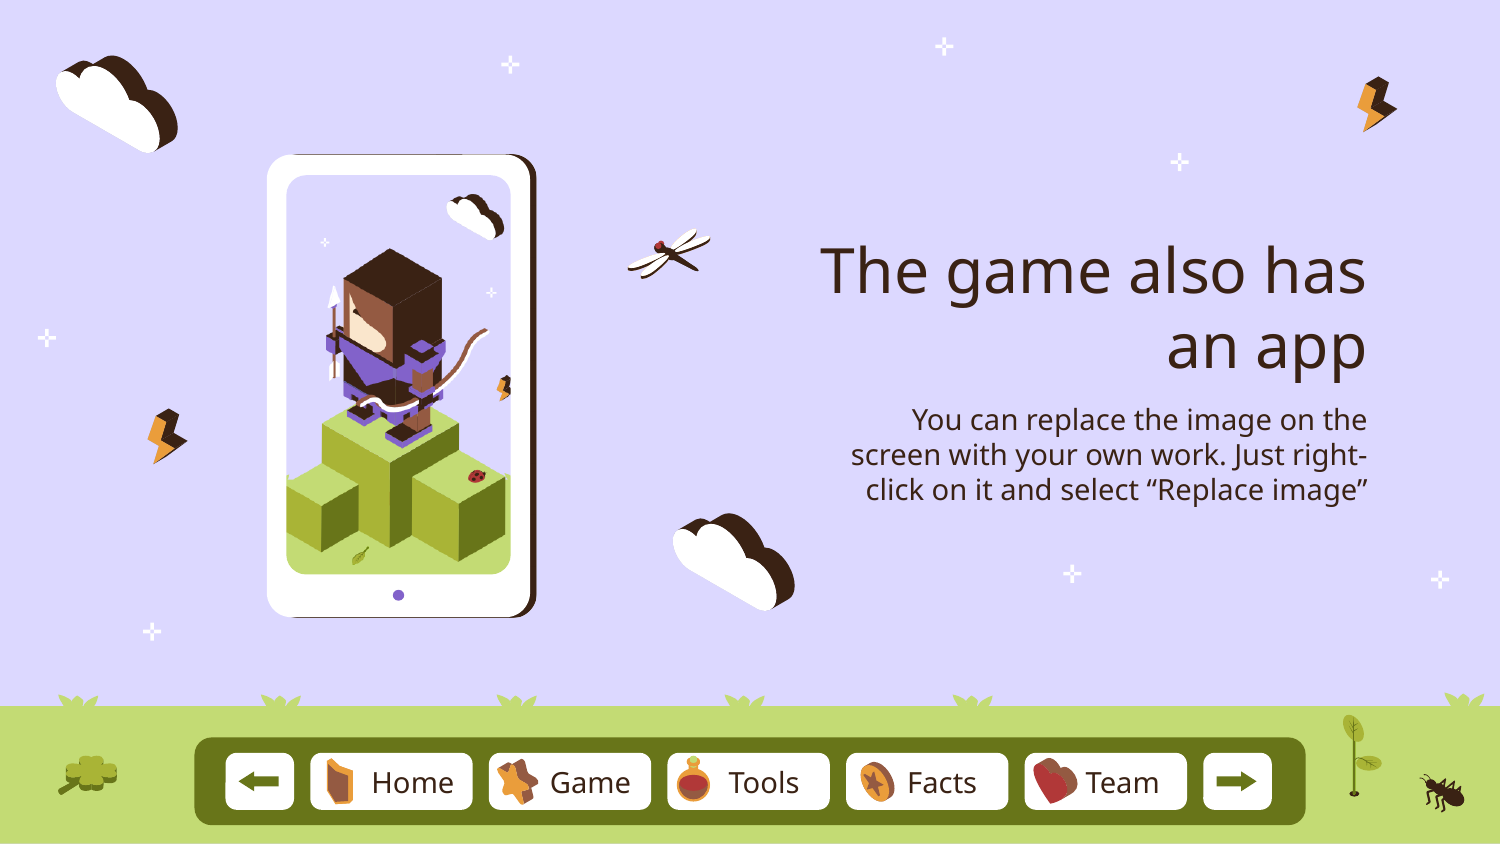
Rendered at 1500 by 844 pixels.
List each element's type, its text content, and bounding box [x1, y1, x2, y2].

subtitle You can replace the image on the screen with your own work. Just right-click on it and select “Replace image” [810, 389, 1384, 518]
picture [286, 174, 511, 575]
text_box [627, 228, 712, 280]
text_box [55, 55, 178, 154]
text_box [326, 758, 354, 805]
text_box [147, 408, 188, 465]
text_box [1024, 752, 1188, 810]
text_box Team [1085, 765, 1186, 798]
text_box [238, 771, 279, 792]
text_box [266, 154, 531, 618]
text_box [310, 752, 473, 810]
text_box [846, 752, 1009, 810]
text_box [667, 752, 830, 810]
text_box [1063, 564, 1082, 583]
text_box [225, 752, 295, 810]
text_box Home [371, 765, 471, 798]
text_box [194, 737, 1306, 826]
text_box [497, 758, 540, 805]
text_box Tools [728, 765, 828, 798]
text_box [676, 755, 711, 802]
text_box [860, 761, 895, 802]
text_box [488, 752, 652, 810]
text_box Facts [907, 765, 1007, 798]
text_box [1356, 76, 1398, 133]
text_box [1033, 757, 1078, 804]
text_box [672, 513, 795, 612]
title The game also has an app [716, 232, 1384, 380]
text_box [1170, 153, 1189, 172]
text_box [1216, 771, 1257, 792]
text_box [1203, 752, 1272, 810]
text_box Game [549, 765, 650, 798]
